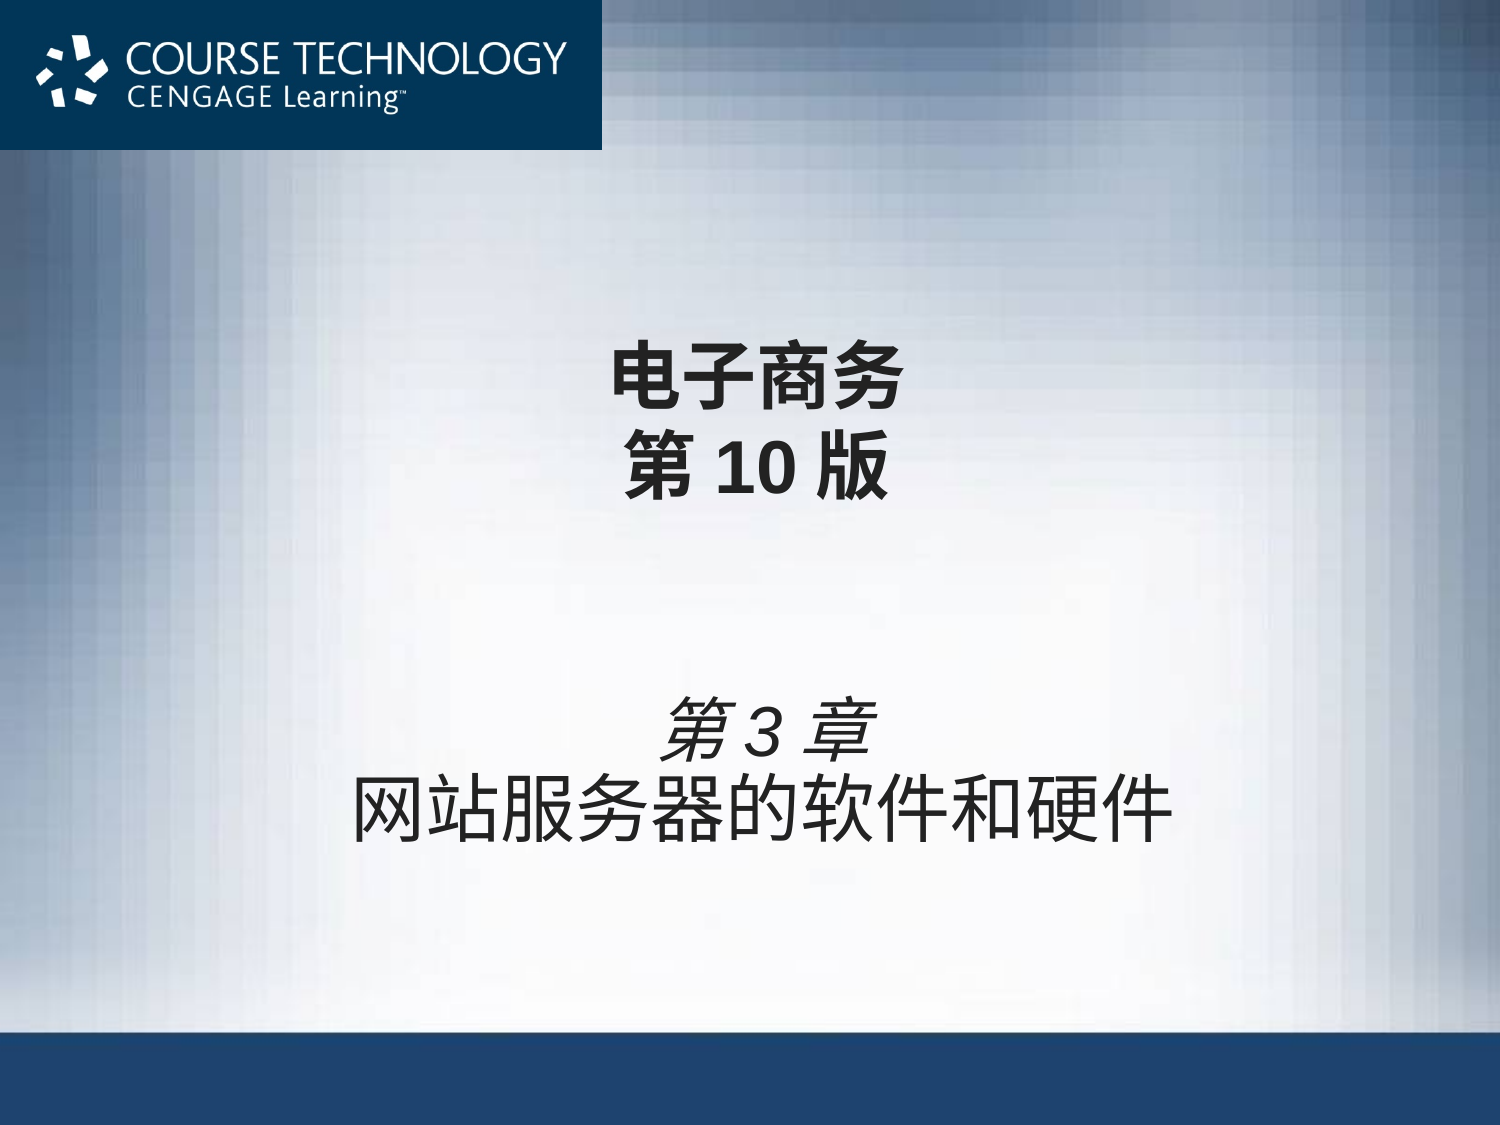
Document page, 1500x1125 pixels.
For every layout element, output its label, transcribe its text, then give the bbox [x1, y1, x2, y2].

picture [0, 0, 1500, 1125]
subtitle 第3章 网站服务器的软件和硬件 [112, 687, 1413, 928]
title 电子商务 第10版 [99, 237, 1413, 600]
